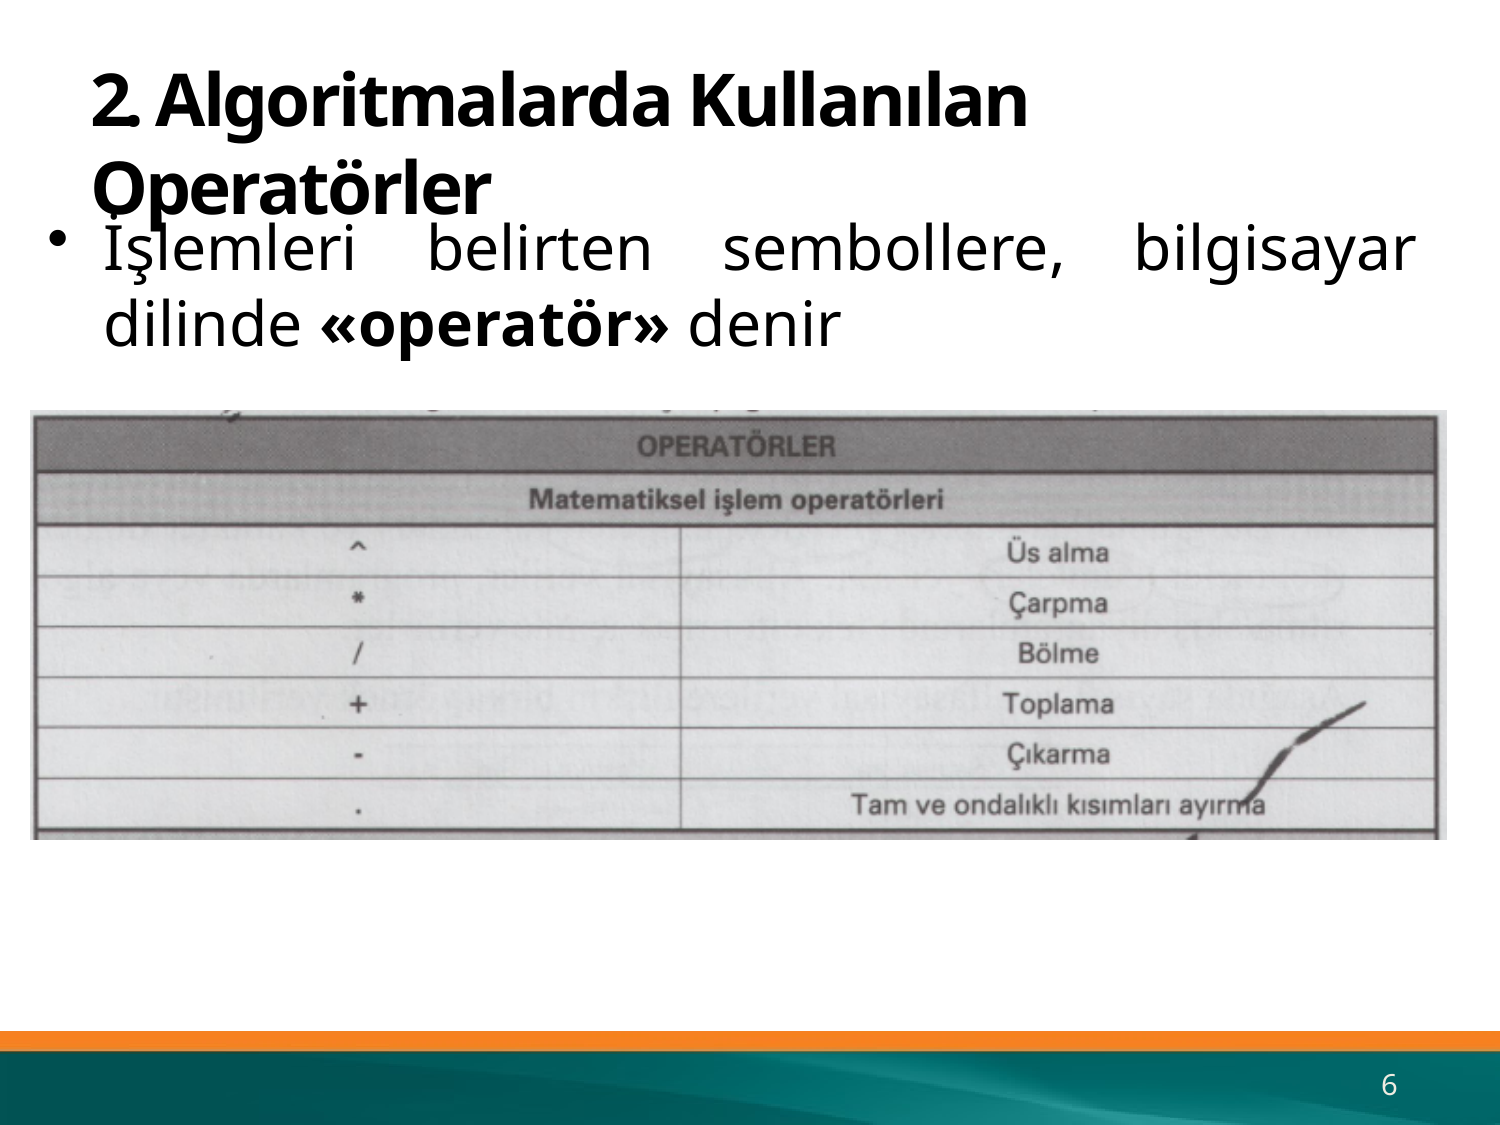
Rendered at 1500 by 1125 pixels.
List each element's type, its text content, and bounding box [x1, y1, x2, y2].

picture [30, 410, 1447, 840]
text_box İşlemleri belirten sembollere, bilgisayar dilinde «operatör» denir [30, 199, 1435, 366]
picture [0, 1031, 1500, 1125]
title 2. Algoritmalarda Kullanılan Operatörler [87, 51, 1378, 199]
slide_number 6 [1377, 1065, 1415, 1125]
